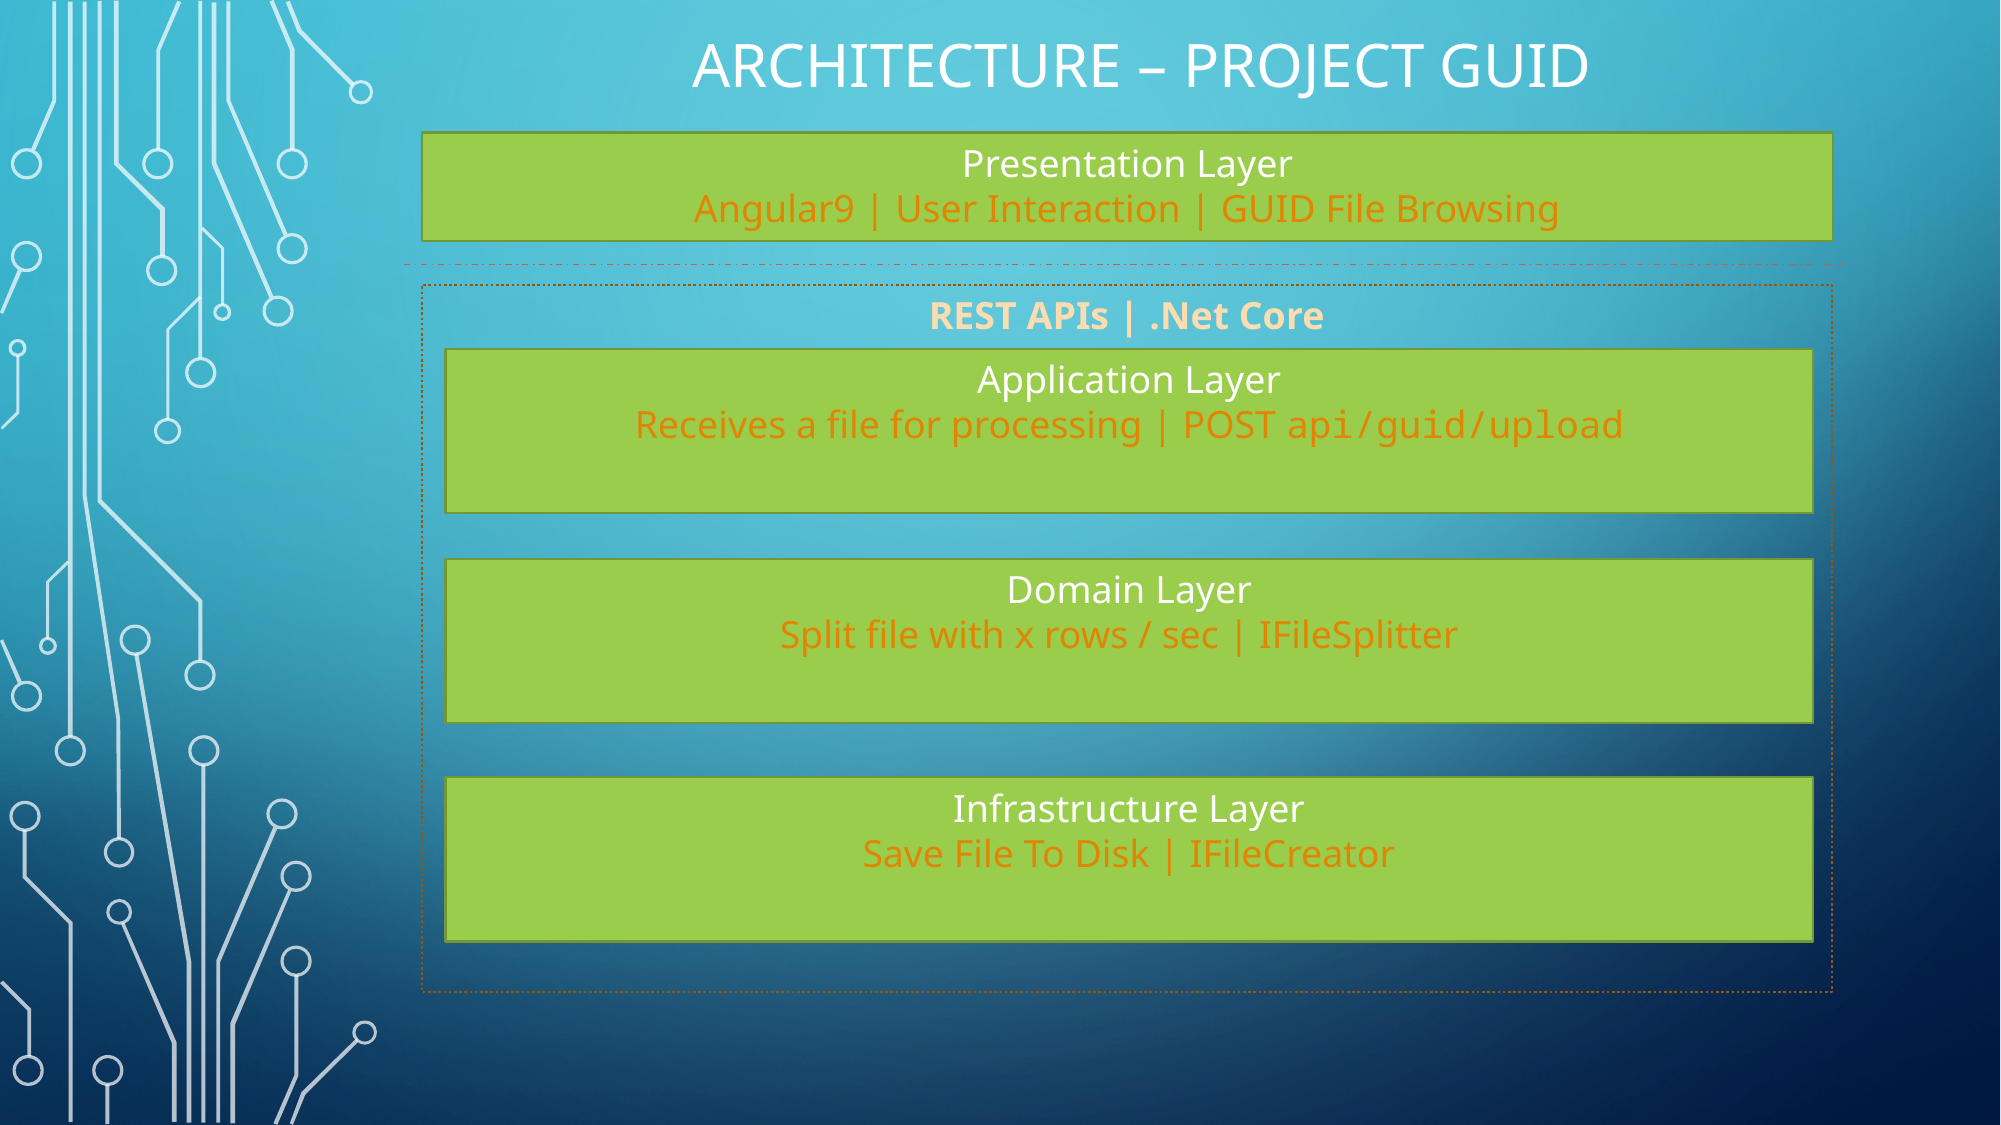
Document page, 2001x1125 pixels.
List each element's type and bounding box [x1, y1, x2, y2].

text_box [379, 0, 2000, 1125]
text_box [0, 0, 379, 1125]
